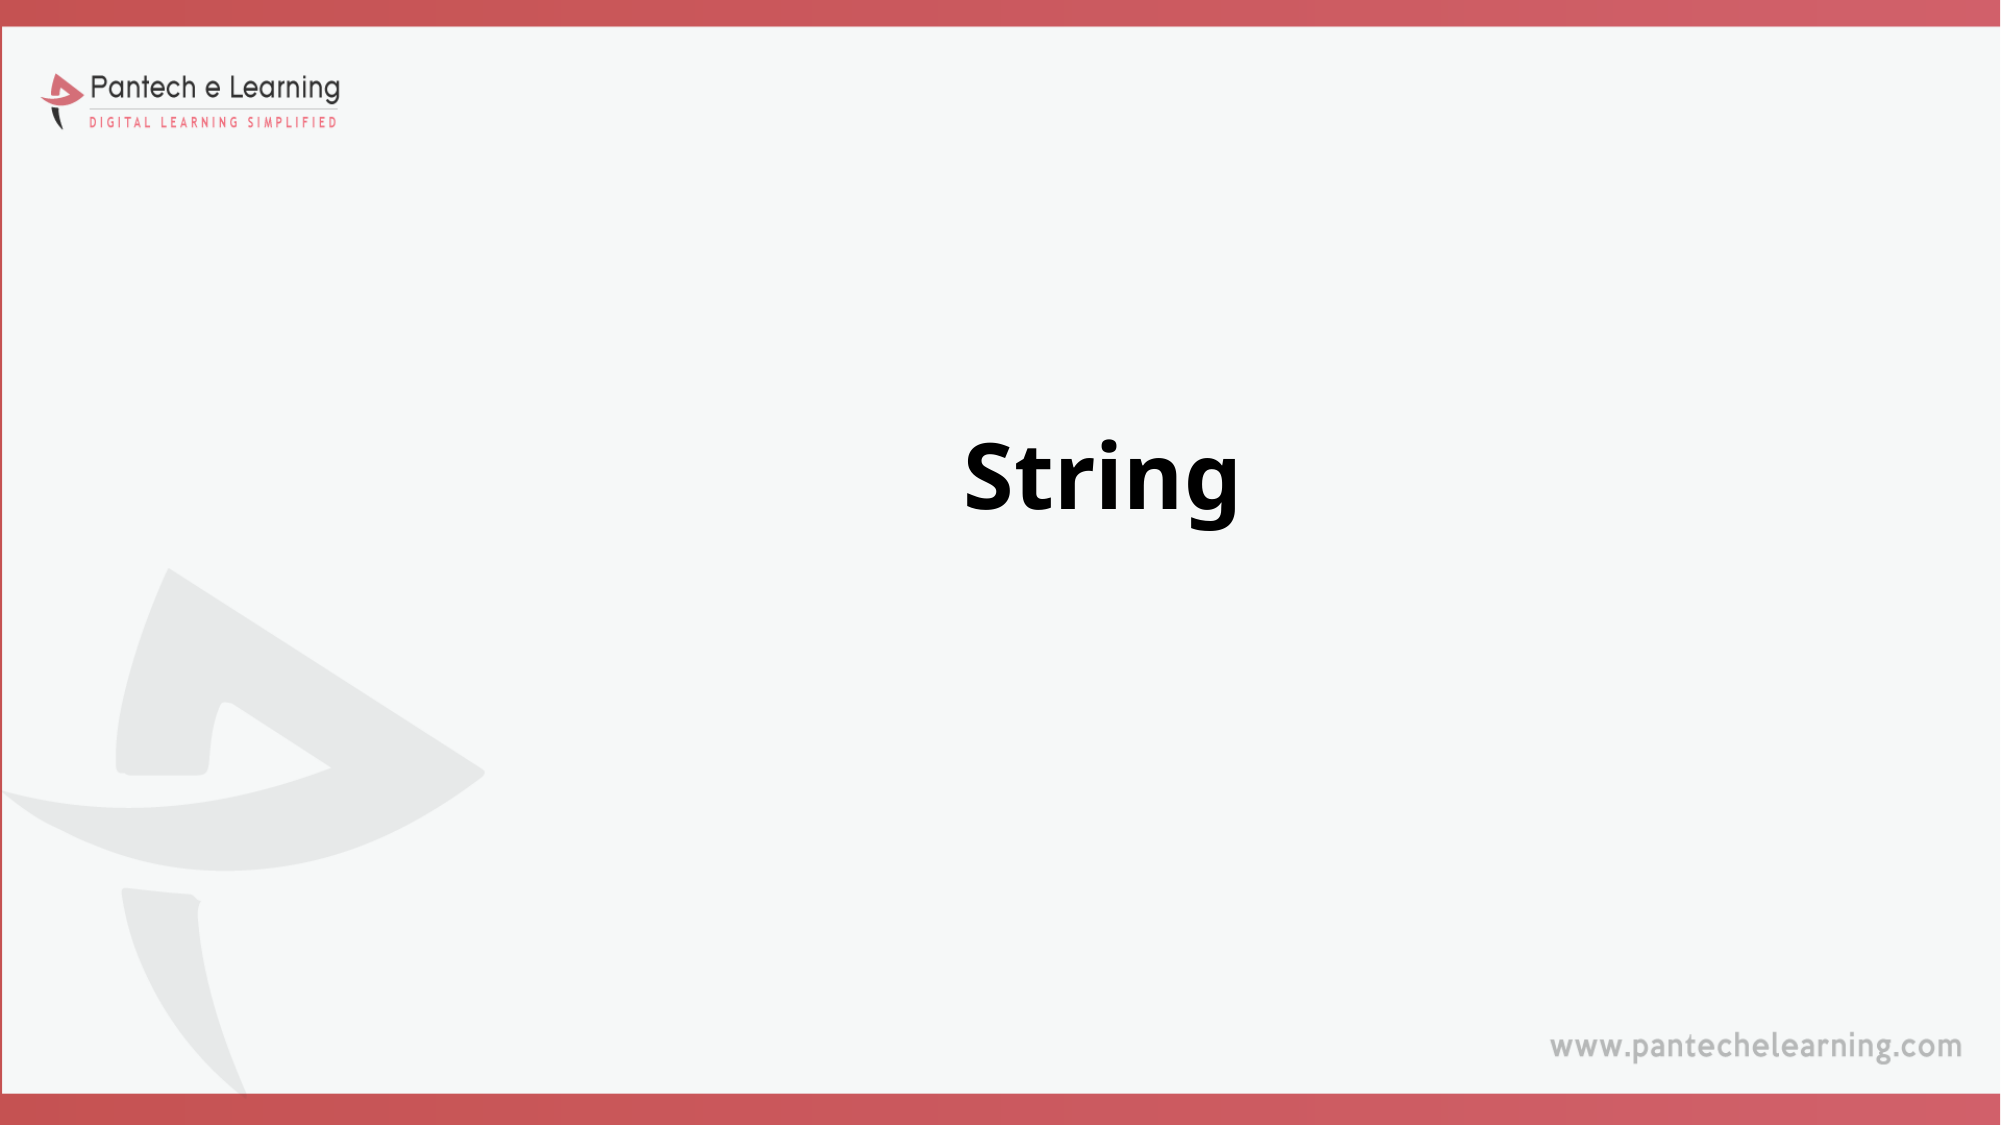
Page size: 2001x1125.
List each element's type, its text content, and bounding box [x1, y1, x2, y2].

picture [0, 0, 2001, 1125]
title String [456, 371, 1750, 589]
